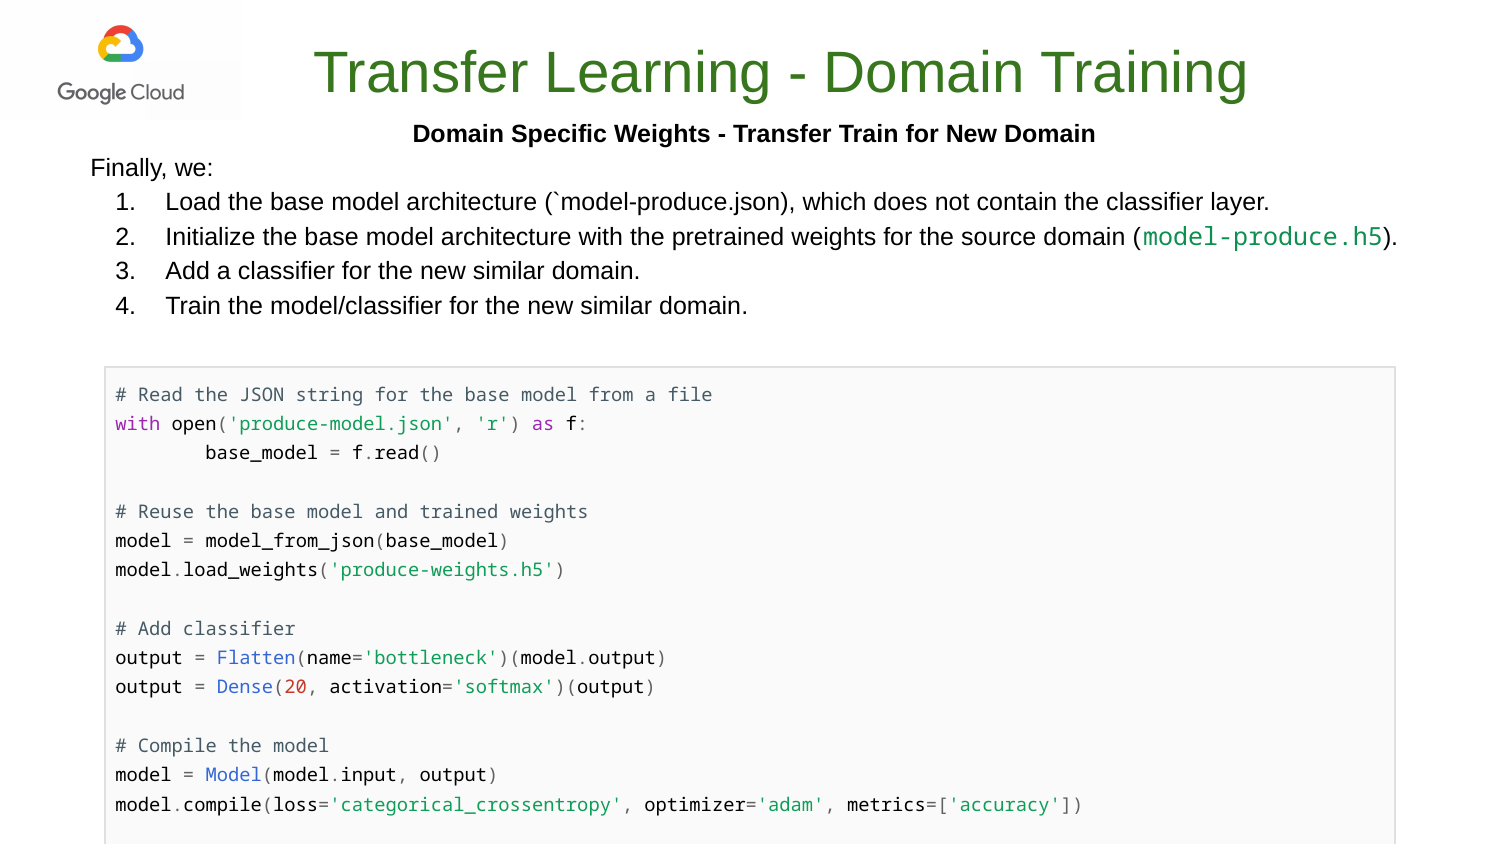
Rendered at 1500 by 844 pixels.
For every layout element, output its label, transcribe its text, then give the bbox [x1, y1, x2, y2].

text_box Domain Specific Weights - Transfer Train for New Domain Finally, we: Load the base model architecture (`model-produce.json), which does not contain the classifier layer. Initialize the base model architecture with the pretrained weights for the source domain (model-produce.h5). Add a classifier for the new similar domain. Train the model/classifier for the new similar domain. [75, 97, 1435, 788]
picture [0, 0, 241, 121]
subtitle Transfer Learning - Domain Training [244, 19, 1481, 150]
table_header # Read the JSON string for the base model from a file with open('produce-model.json', 'r') as f: base_model = f.read() # Reuse the base model and trained weights model = model_from_json(base_model) model.load_weights('produce-weights.h5') # Add classifier output = Flatten(name='bottleneck')(model.output) output = Dense(20, activation='softmax')(output) # Compile the model model = Model(model.input, output) model.compile(loss='categorical_crossentropy', optimizer='adam', metrics=['accuracy']) # train the new model for a new dataset [106, 368, 1394, 844]
